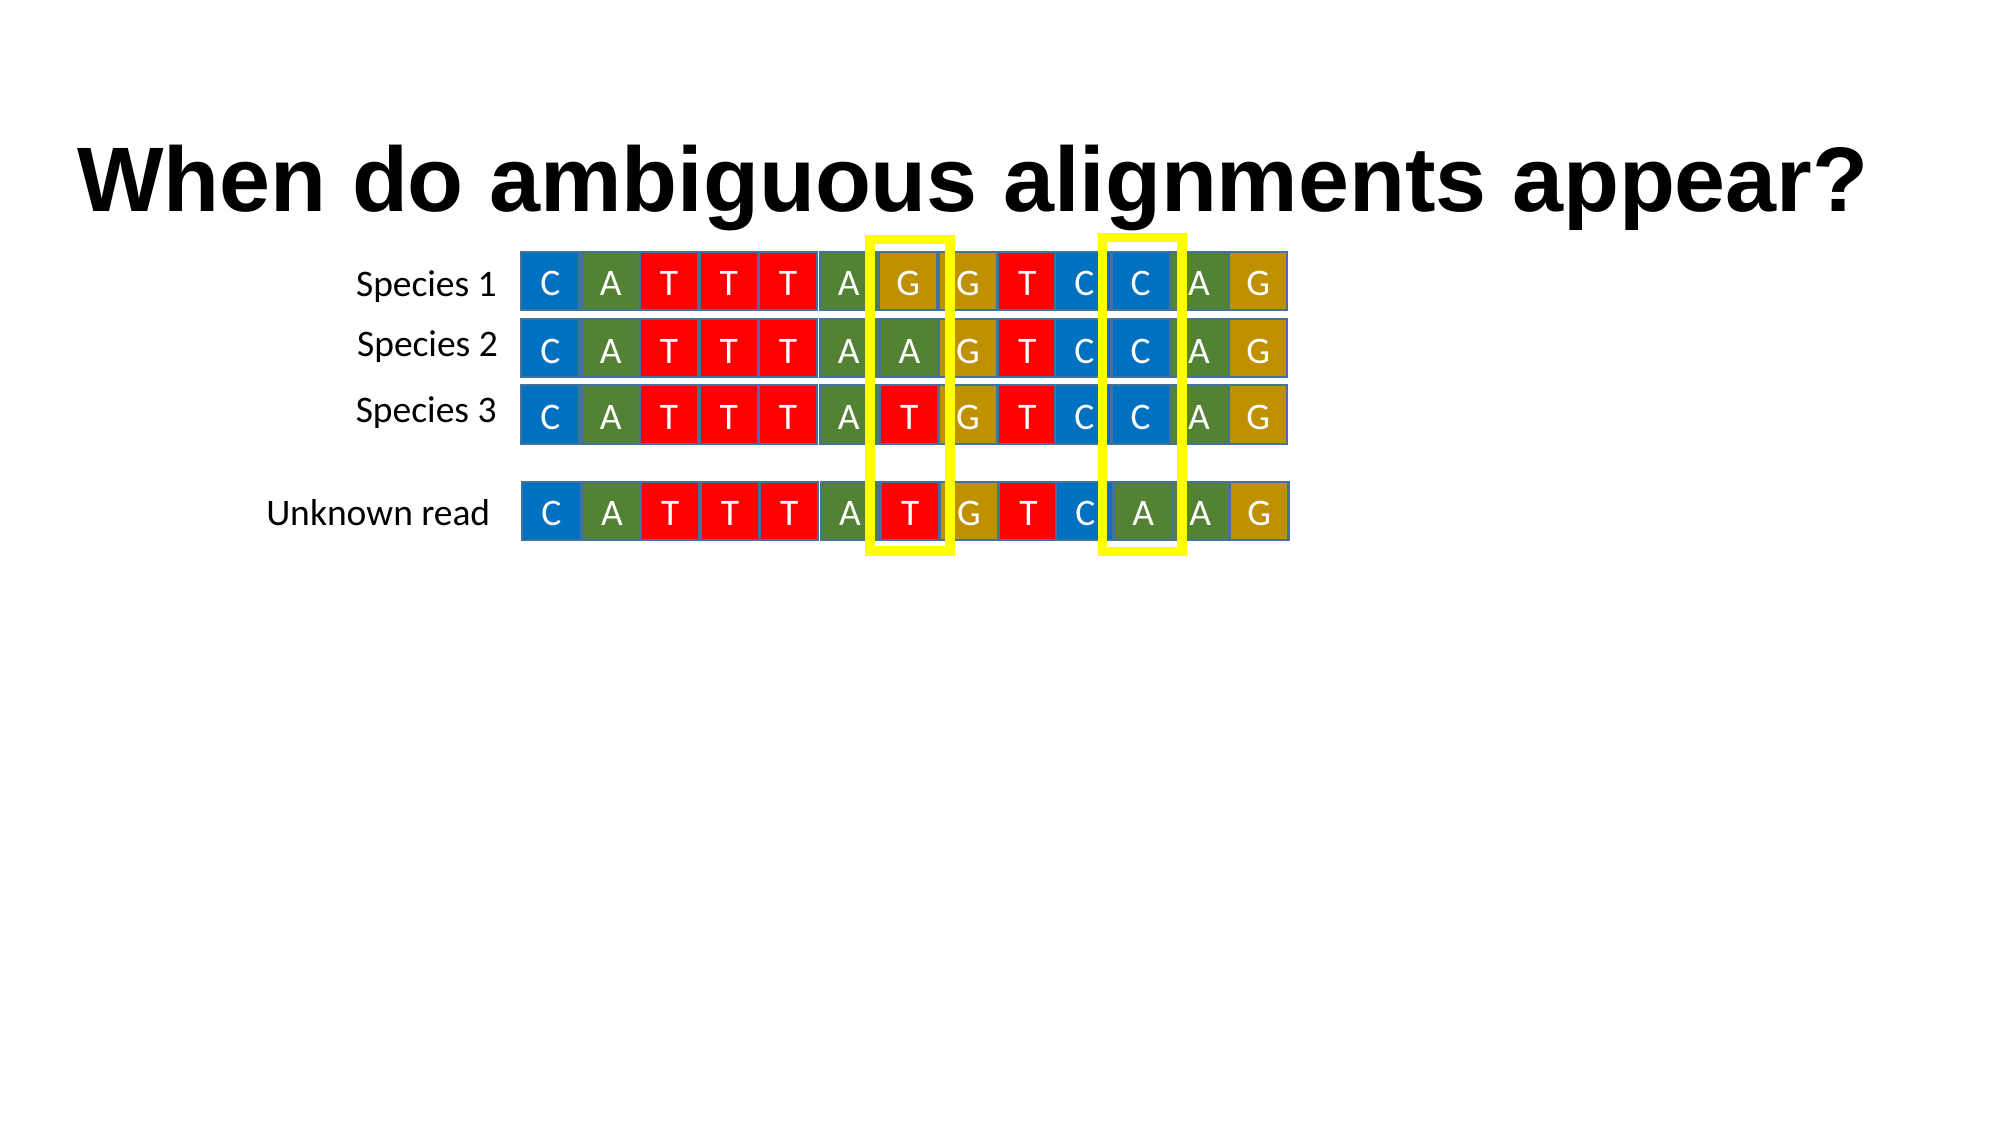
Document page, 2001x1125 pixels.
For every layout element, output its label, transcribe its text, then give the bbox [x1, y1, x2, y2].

text_box G [1228, 318, 1288, 378]
text_box T [997, 251, 1054, 311]
text_box C [521, 481, 582, 541]
text_box G [1229, 481, 1290, 541]
text_box G [1228, 384, 1288, 445]
text_box T [758, 384, 818, 445]
text_box G [951, 251, 997, 311]
text_box A [1183, 384, 1228, 445]
text_box C [520, 318, 580, 378]
text_box [1101, 236, 1183, 552]
text_box A [819, 318, 869, 378]
text_box T [639, 384, 699, 445]
text_box T [639, 251, 699, 311]
text_box A [1183, 251, 1228, 311]
text_box A [819, 251, 869, 311]
text_box T [997, 384, 1054, 445]
text_box C [1054, 384, 1101, 445]
text_box C [520, 251, 580, 311]
text_box T [700, 481, 759, 541]
text_box C [520, 384, 580, 445]
text_box T [640, 481, 700, 541]
text_box Species 1 [341, 251, 515, 312]
text_box When do ambiguous alignments appear? [62, 111, 1886, 237]
text_box Species 2 [342, 311, 516, 372]
text_box G [951, 481, 998, 541]
text_box A [1183, 318, 1228, 378]
text_box T [998, 481, 1055, 541]
text_box A [1183, 481, 1229, 541]
text_box A [820, 481, 869, 541]
text_box Species 3 [341, 378, 515, 438]
text_box T [699, 384, 758, 445]
text_box C [1054, 318, 1101, 378]
text_box A [819, 384, 869, 445]
text_box A [580, 384, 639, 445]
text_box T [758, 251, 818, 311]
text_box T [699, 318, 758, 378]
text_box G [1228, 251, 1288, 311]
text_box A [580, 318, 639, 378]
text_box A [582, 481, 640, 541]
text_box T [997, 318, 1054, 378]
text_box C [1054, 251, 1101, 311]
text_box G [951, 384, 997, 445]
text_box G [951, 318, 997, 378]
text_box A [580, 251, 639, 311]
text_box T [699, 251, 758, 311]
text_box T [639, 318, 699, 378]
text_box T [758, 318, 818, 378]
text_box [869, 239, 951, 552]
text_box T [759, 481, 819, 541]
text_box Unknown read [251, 480, 516, 541]
text_box C [1055, 481, 1101, 541]
